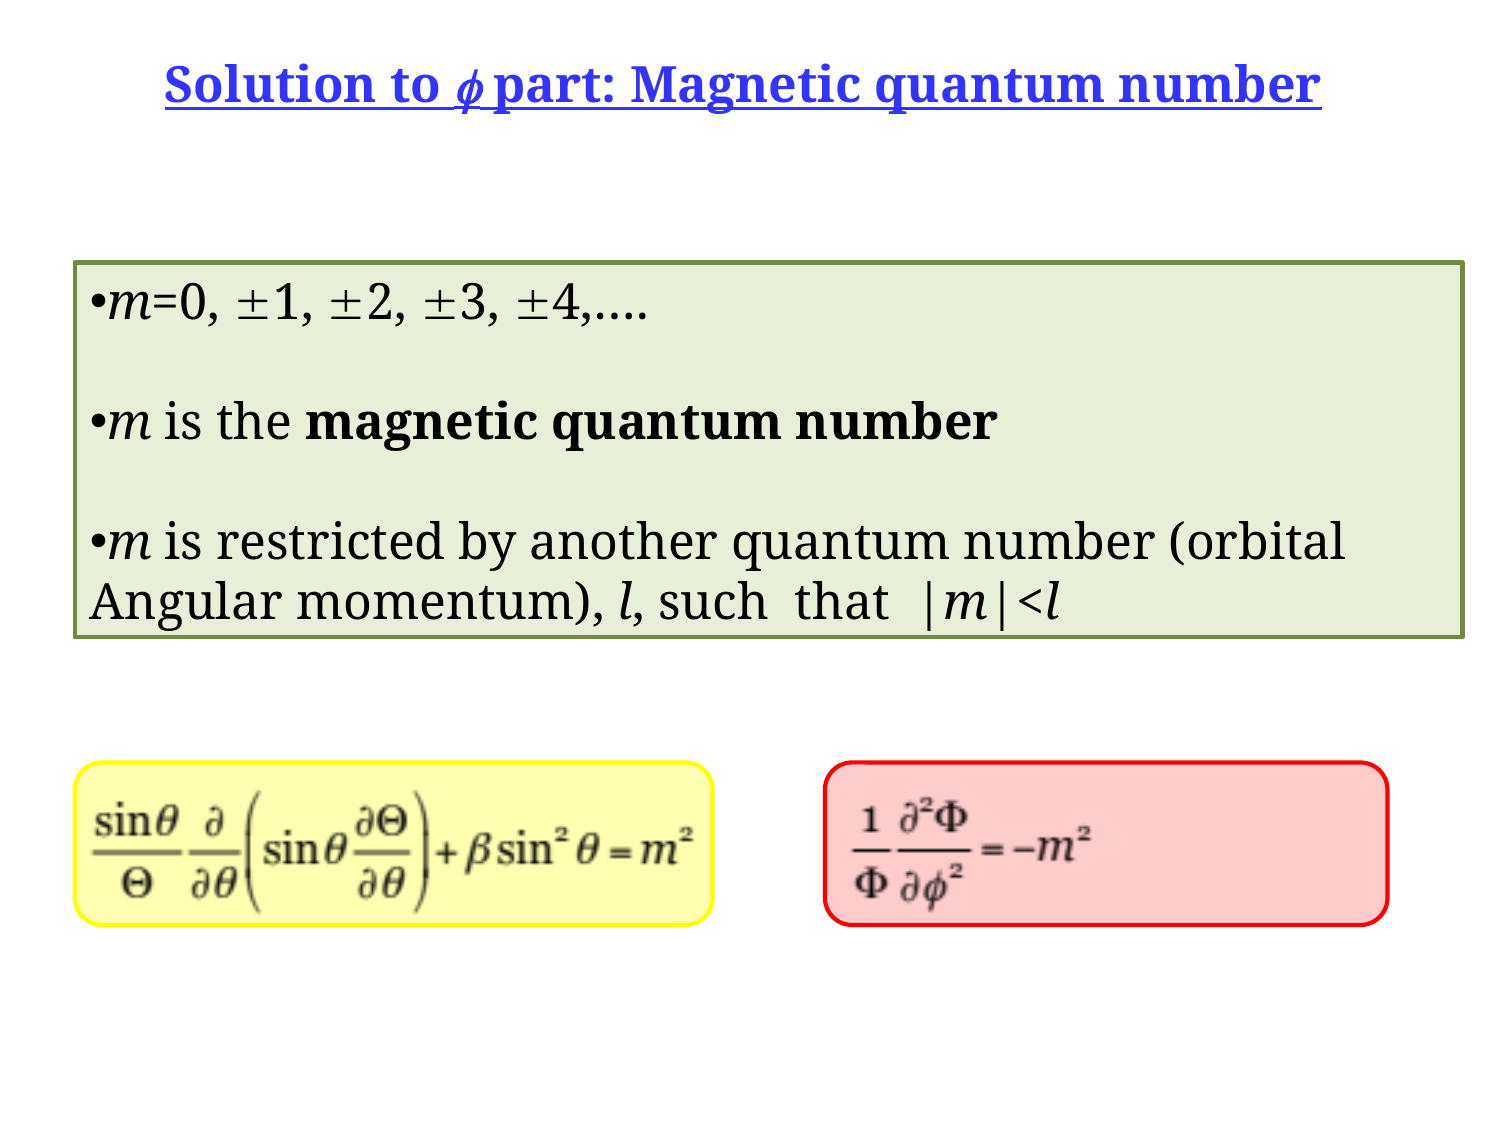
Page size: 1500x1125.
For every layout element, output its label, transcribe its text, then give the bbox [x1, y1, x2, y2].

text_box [846, 781, 1093, 914]
text_box m=0, 1, 2, 3, 4,…. m is the magnetic quantum number m is restricted by another quantum number (orbital Angular momentum), l, such that |m|<l [73, 260, 1465, 639]
text_box Solution to f part: Magnetic quantum number [150, 45, 1450, 121]
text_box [86, 779, 696, 919]
text_box [822, 760, 1390, 928]
text_box [72, 760, 715, 925]
